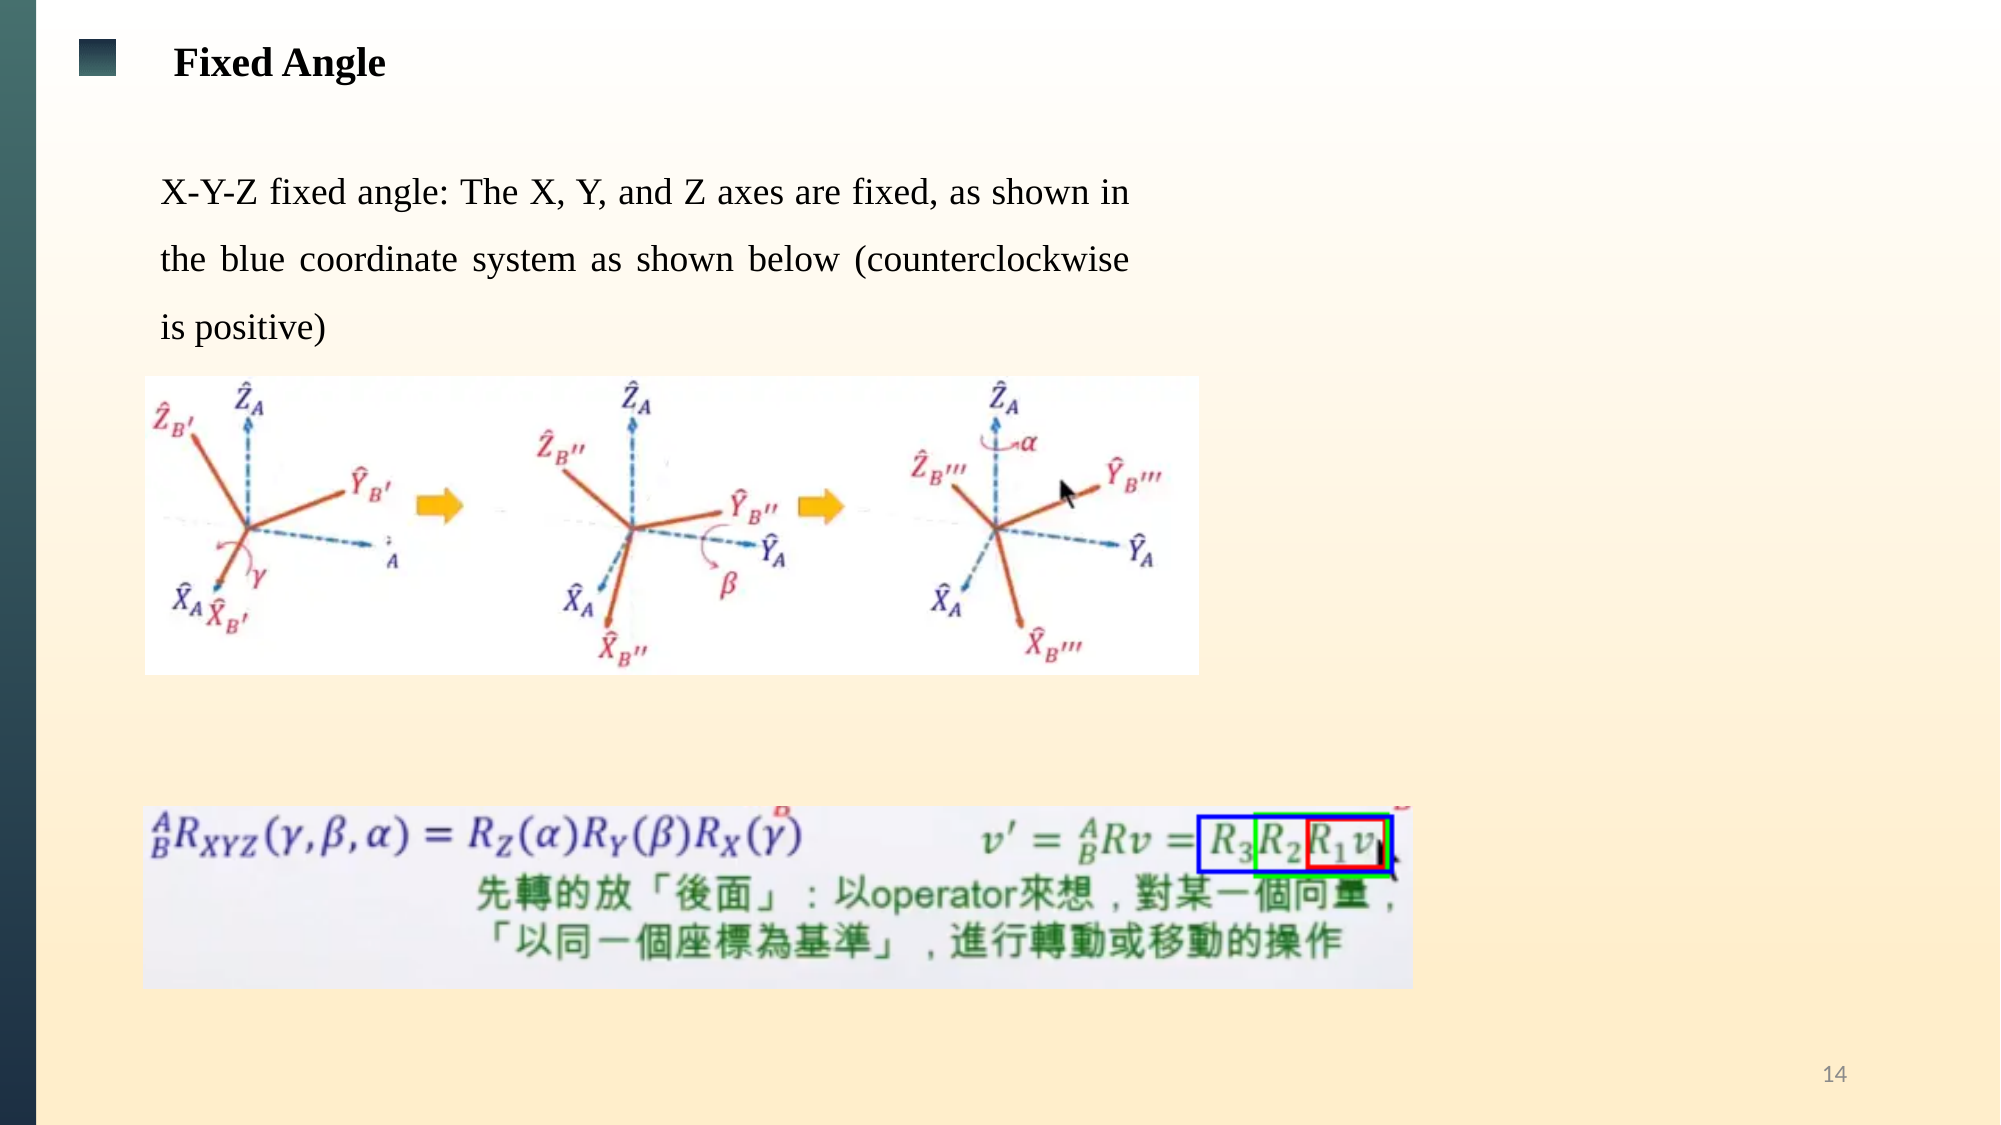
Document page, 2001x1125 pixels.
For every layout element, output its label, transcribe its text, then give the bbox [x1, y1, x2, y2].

text_box X-Y-Z fixed angle: The X, Y, and Z axes are fixed, as shown in the blue coordinate system as shown below (counterclockwise is positive) [145, 136, 1146, 354]
picture [79, 39, 116, 76]
text_box Fixed Angle [159, 27, 1159, 93]
text_box [0, 0, 37, 1125]
picture [145, 376, 1199, 675]
slide_number 14 [1412, 1042, 1863, 1103]
picture [143, 806, 1413, 989]
